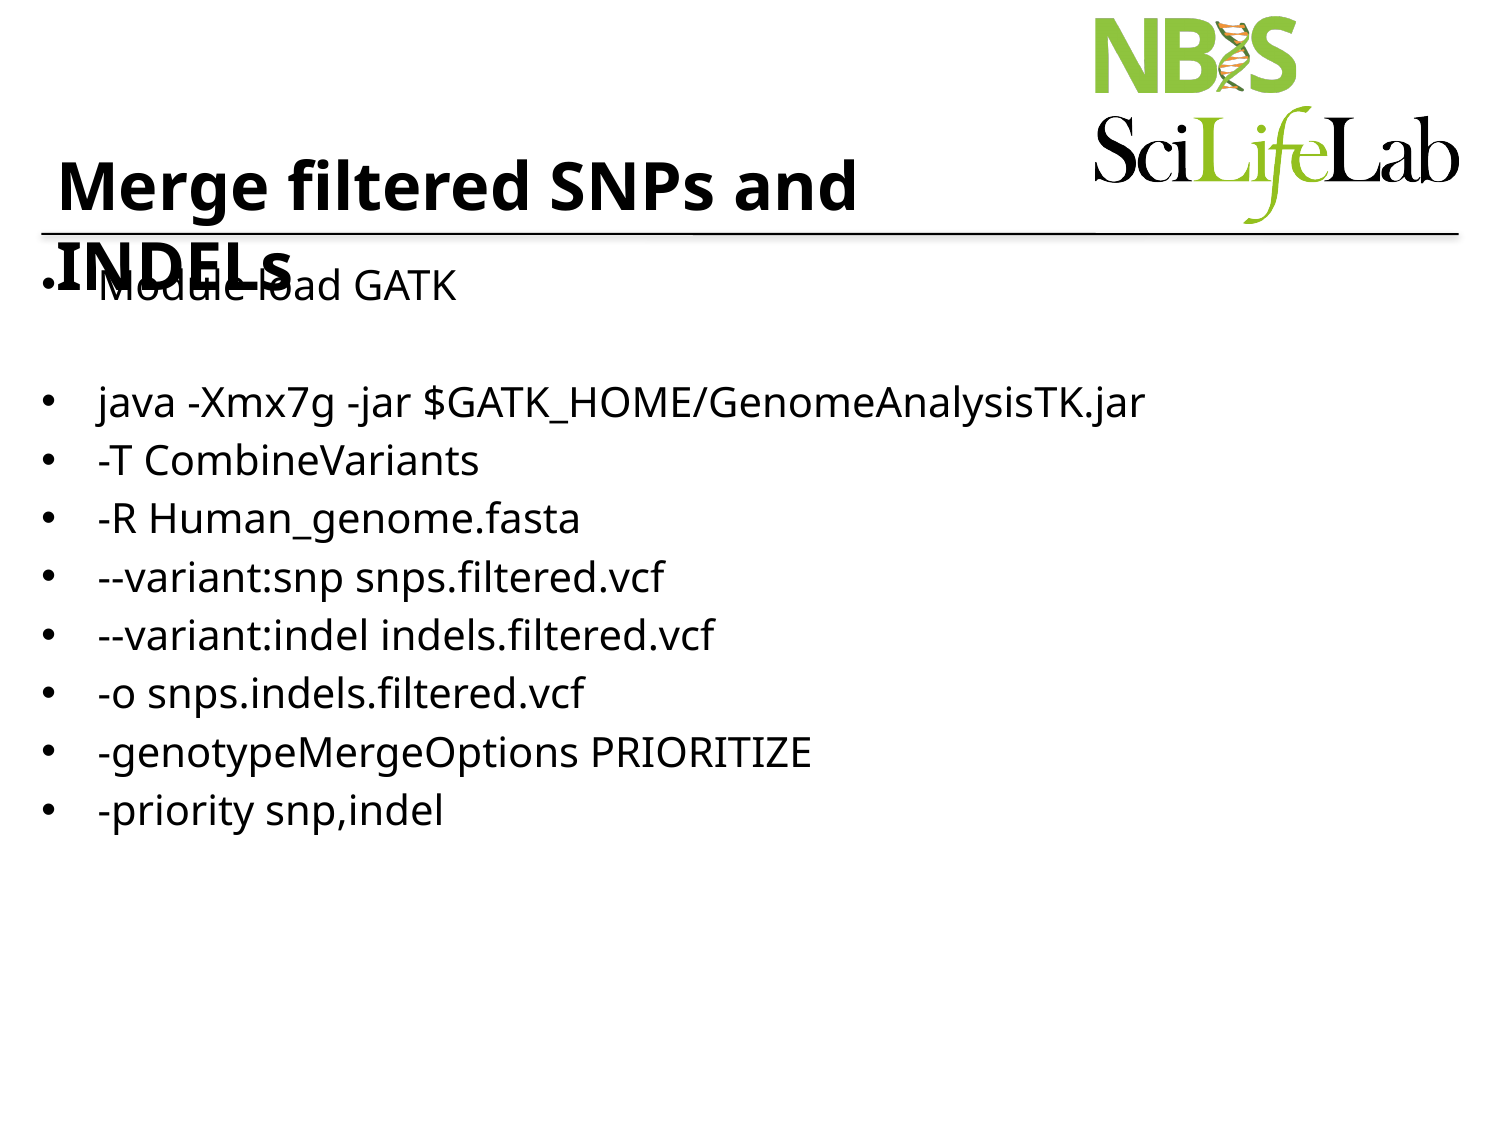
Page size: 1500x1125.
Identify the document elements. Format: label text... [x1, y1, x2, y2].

title Merge filtered SNPs and INDELs [41, 136, 1066, 259]
picture [1095, 106, 1459, 224]
list Module load GATK java -Xmx7g -jar $GATK_HOME/GenomeAnalysisTK.jar -T CombineVariants -R Human_genome.fasta --variant:snp snps.filtered.vcf --variant:indel indels.filtered.vcf -o snps.indels.filtered.vcf -genotypeMergeOptions PRIORITIZE -priority snp,indel [41, 258, 1459, 1018]
